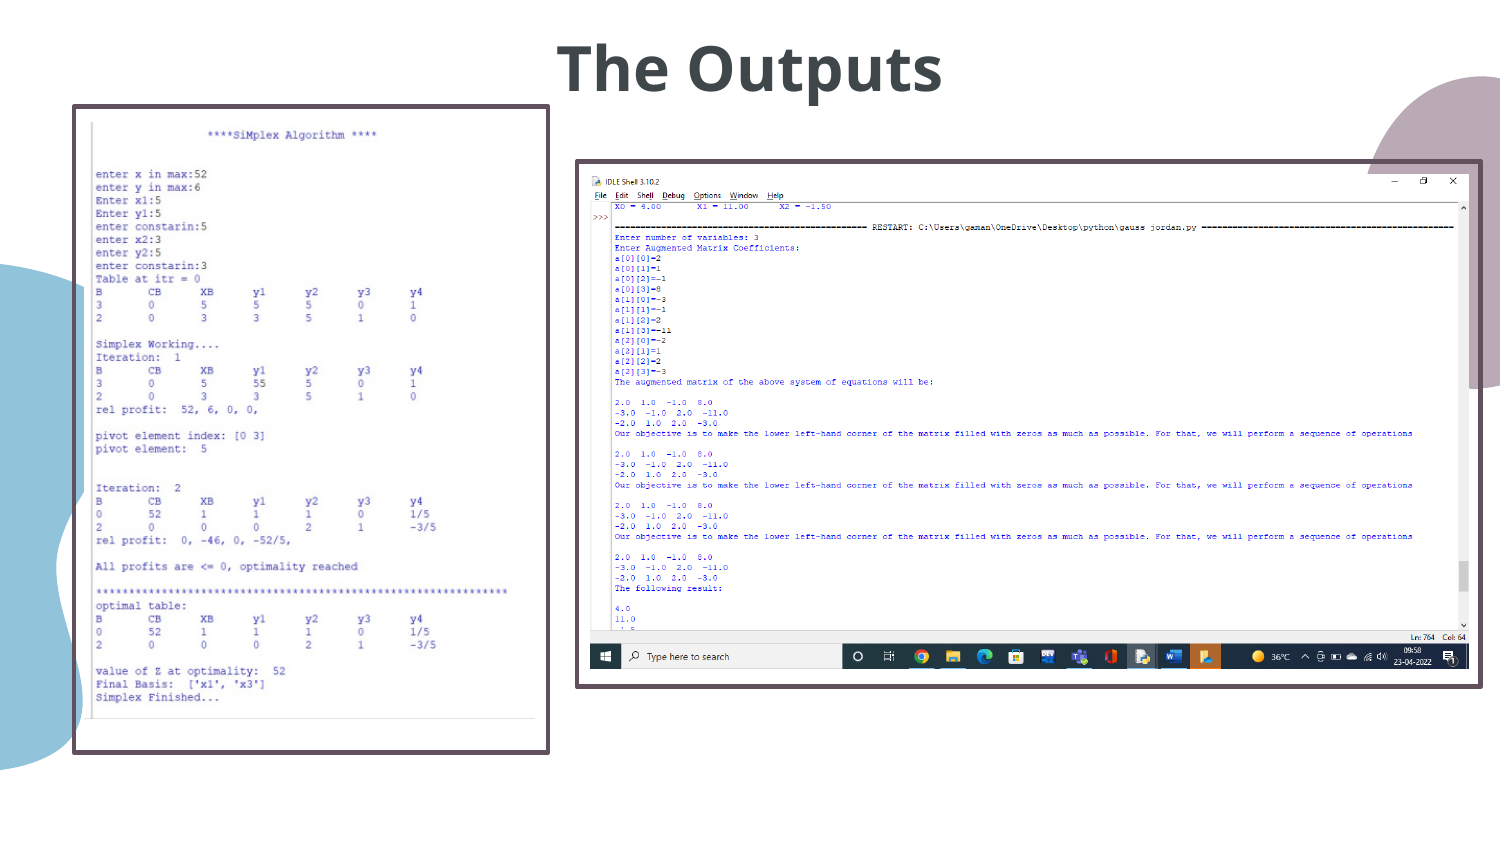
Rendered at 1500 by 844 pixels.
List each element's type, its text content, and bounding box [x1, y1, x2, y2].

text_box [72, 104, 550, 754]
picture [590, 174, 1469, 669]
text_box [575, 159, 1483, 689]
picture [84, 122, 535, 722]
title The Outputs [116, 29, 1383, 119]
